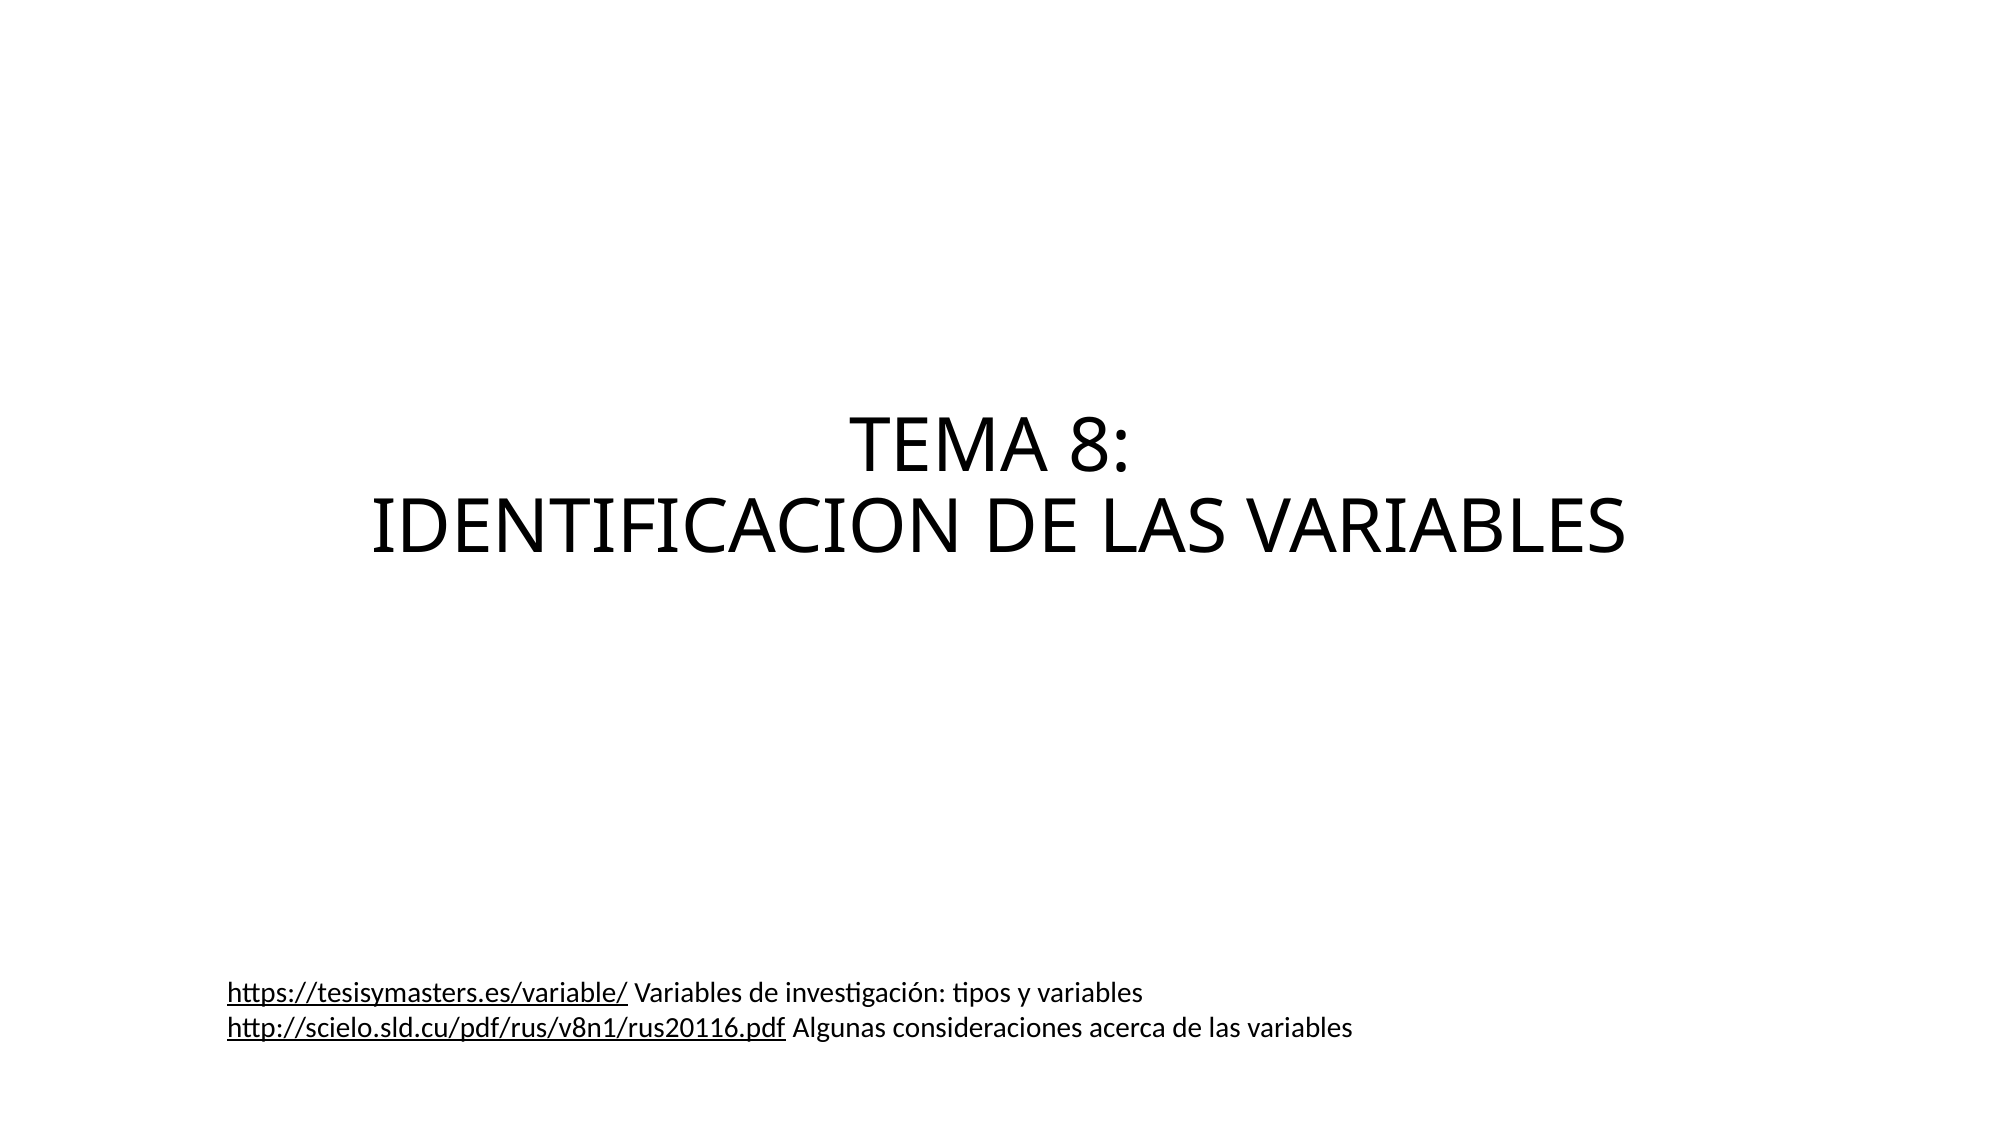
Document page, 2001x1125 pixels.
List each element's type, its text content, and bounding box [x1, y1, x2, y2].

title TEMA 8: IDENTIFICACION DE LAS VARIABLES [249, 184, 1750, 576]
text_box https://tesisymasters.es/variable/ Variables de investigación: tipos y variables http://scielo.sld.cu/pdf/rus/v8n1/rus20116.pdf Algunas consideraciones acerca de las variables [212, 965, 1760, 1086]
